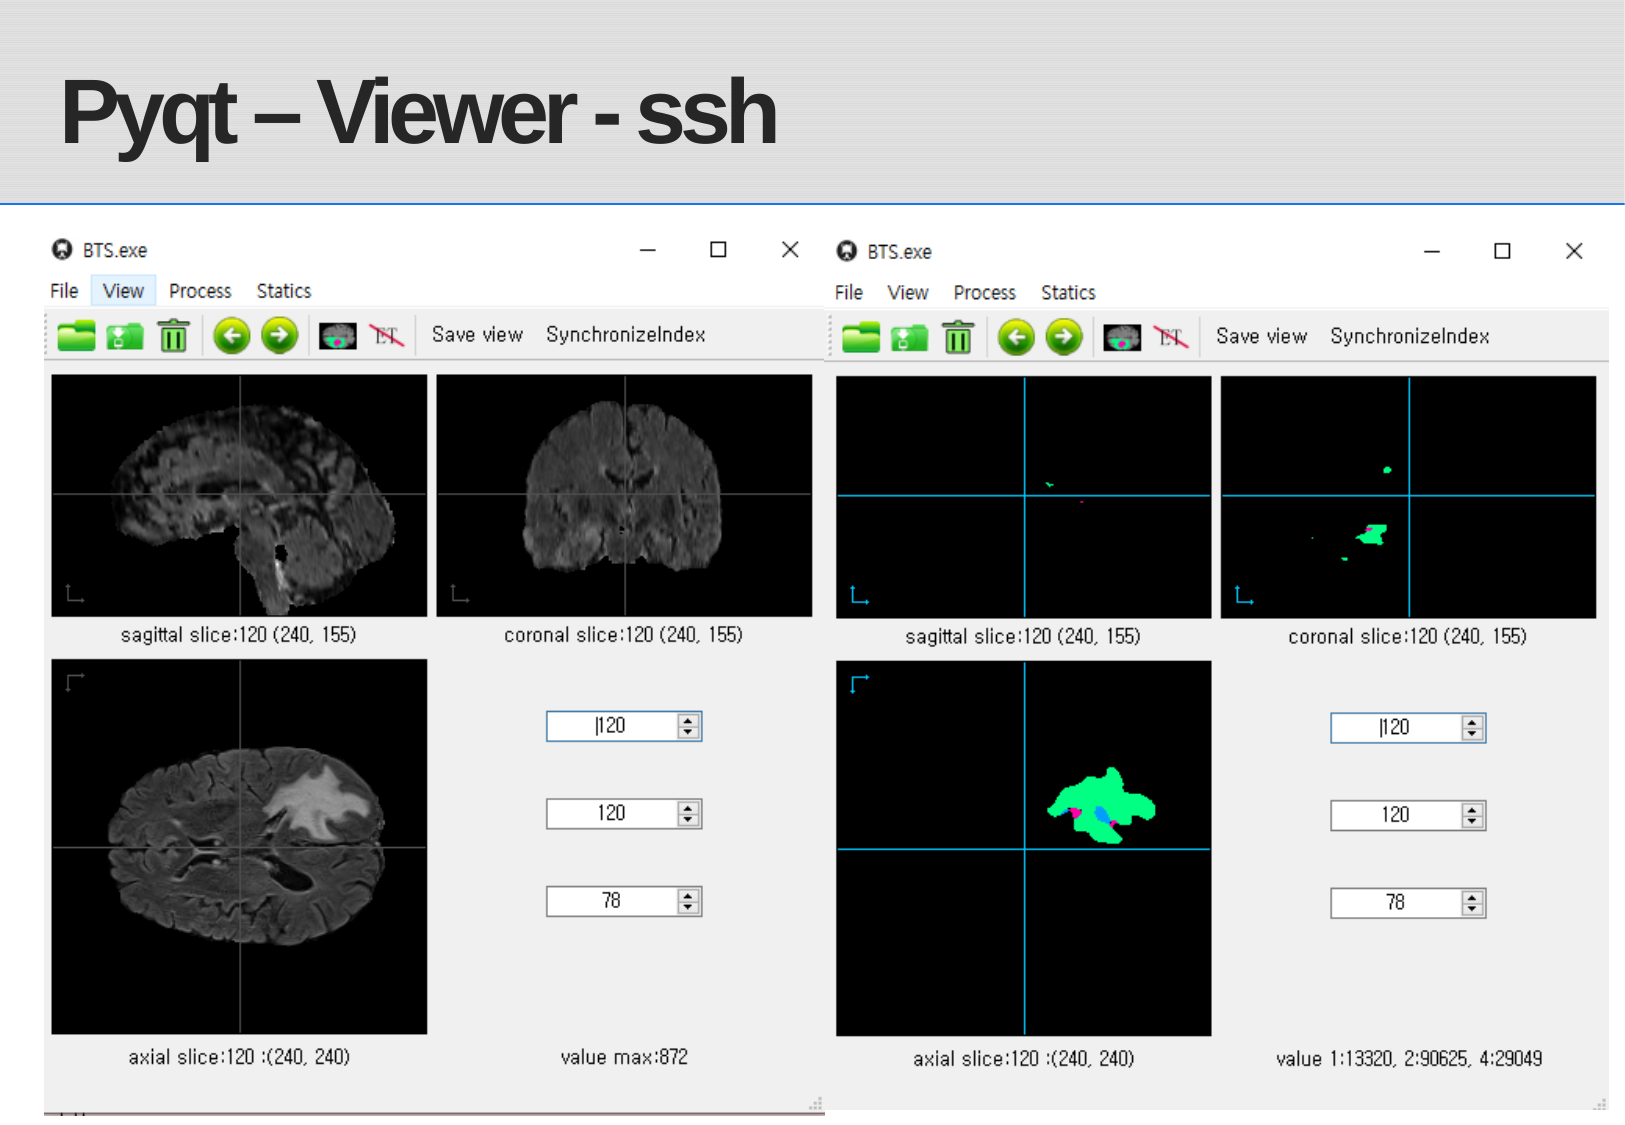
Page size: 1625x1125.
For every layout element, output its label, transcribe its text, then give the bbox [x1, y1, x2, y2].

picture [0, 0, 1625, 203]
picture [0, 205, 1625, 1125]
title Pyqt – Viewer - ssh [44, 61, 1312, 153]
